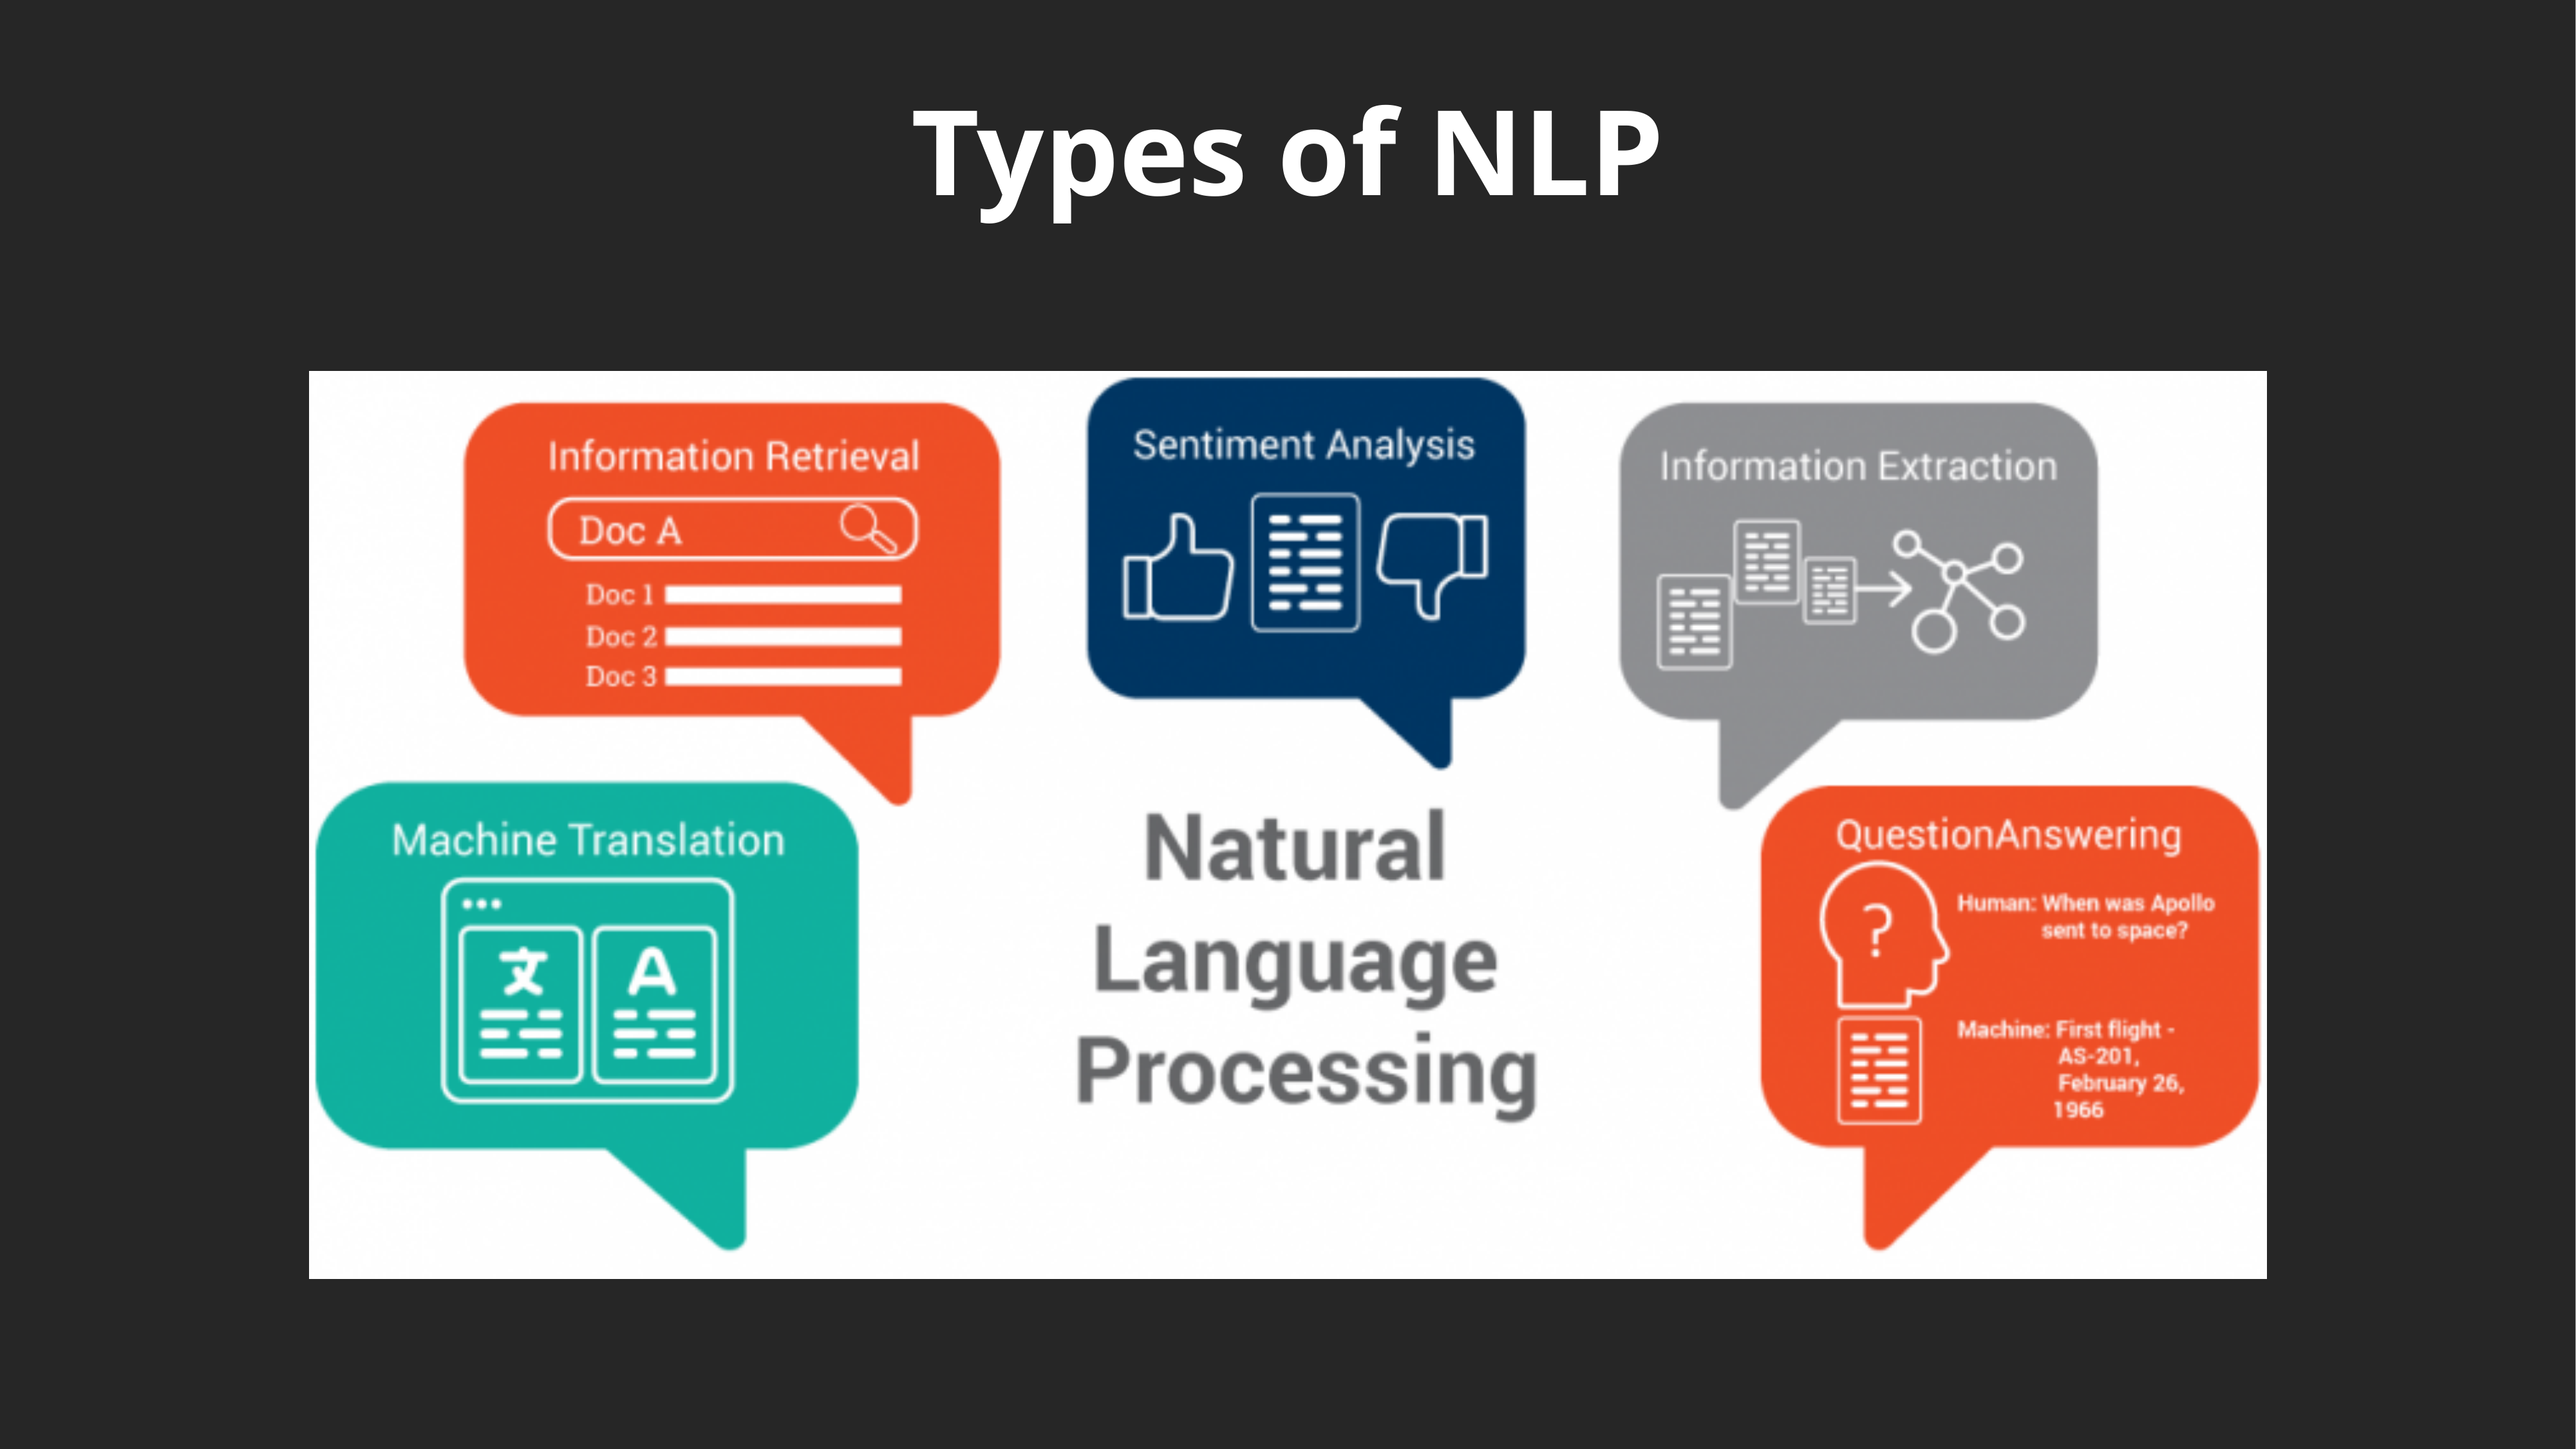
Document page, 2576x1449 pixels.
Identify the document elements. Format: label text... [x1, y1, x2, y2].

picture [308, 371, 2267, 1280]
title Types of NLP [129, 72, 2447, 314]
